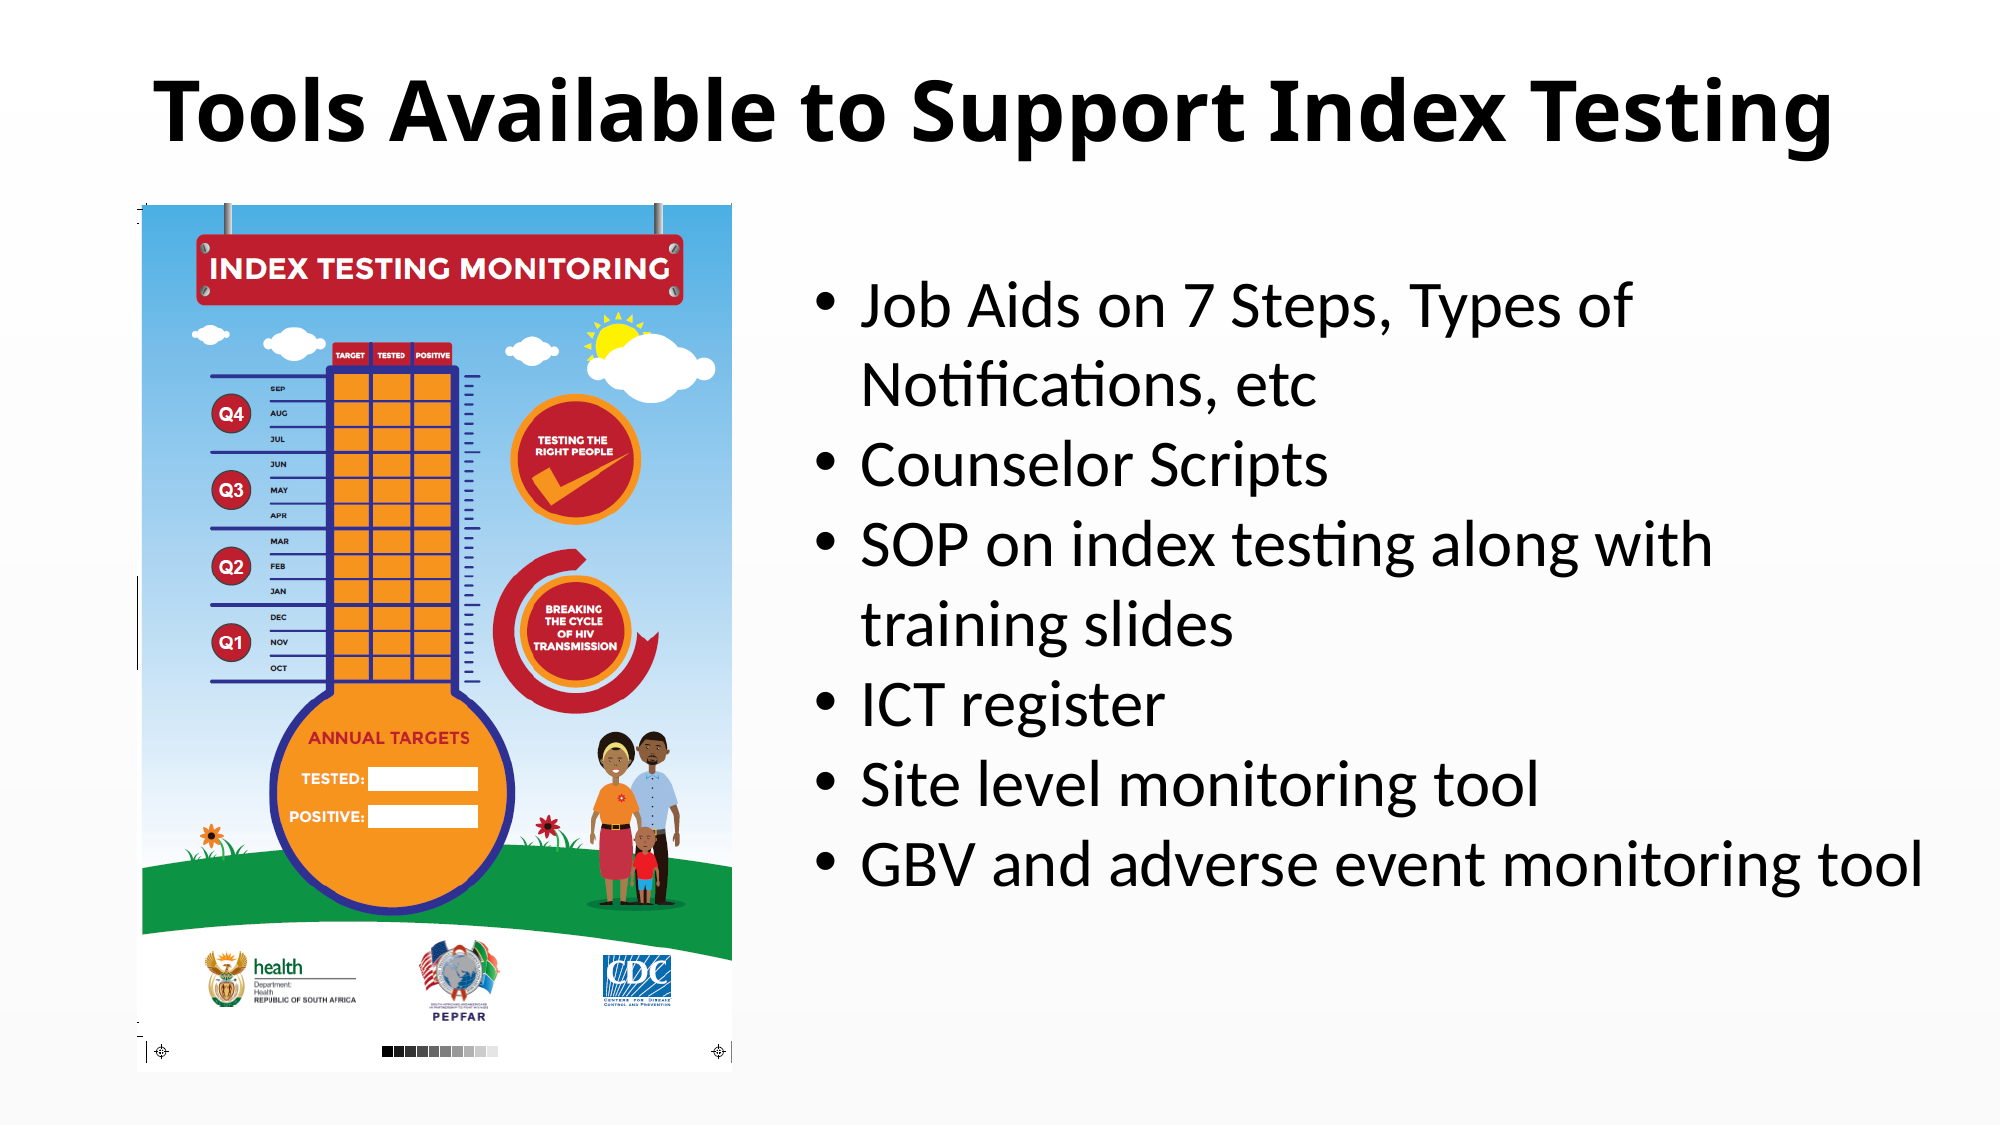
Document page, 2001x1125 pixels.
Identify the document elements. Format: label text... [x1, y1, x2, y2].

title Tools Available to Support Index Testing [137, 59, 1863, 169]
text_box Job Aids on 7 Steps, Types of Notifications, etc Counselor Scripts SOP on index testing along with training slides ICT register Site level monitoring tool GBV and adverse event monitoring tool [799, 252, 1941, 908]
picture [137, 203, 732, 1072]
